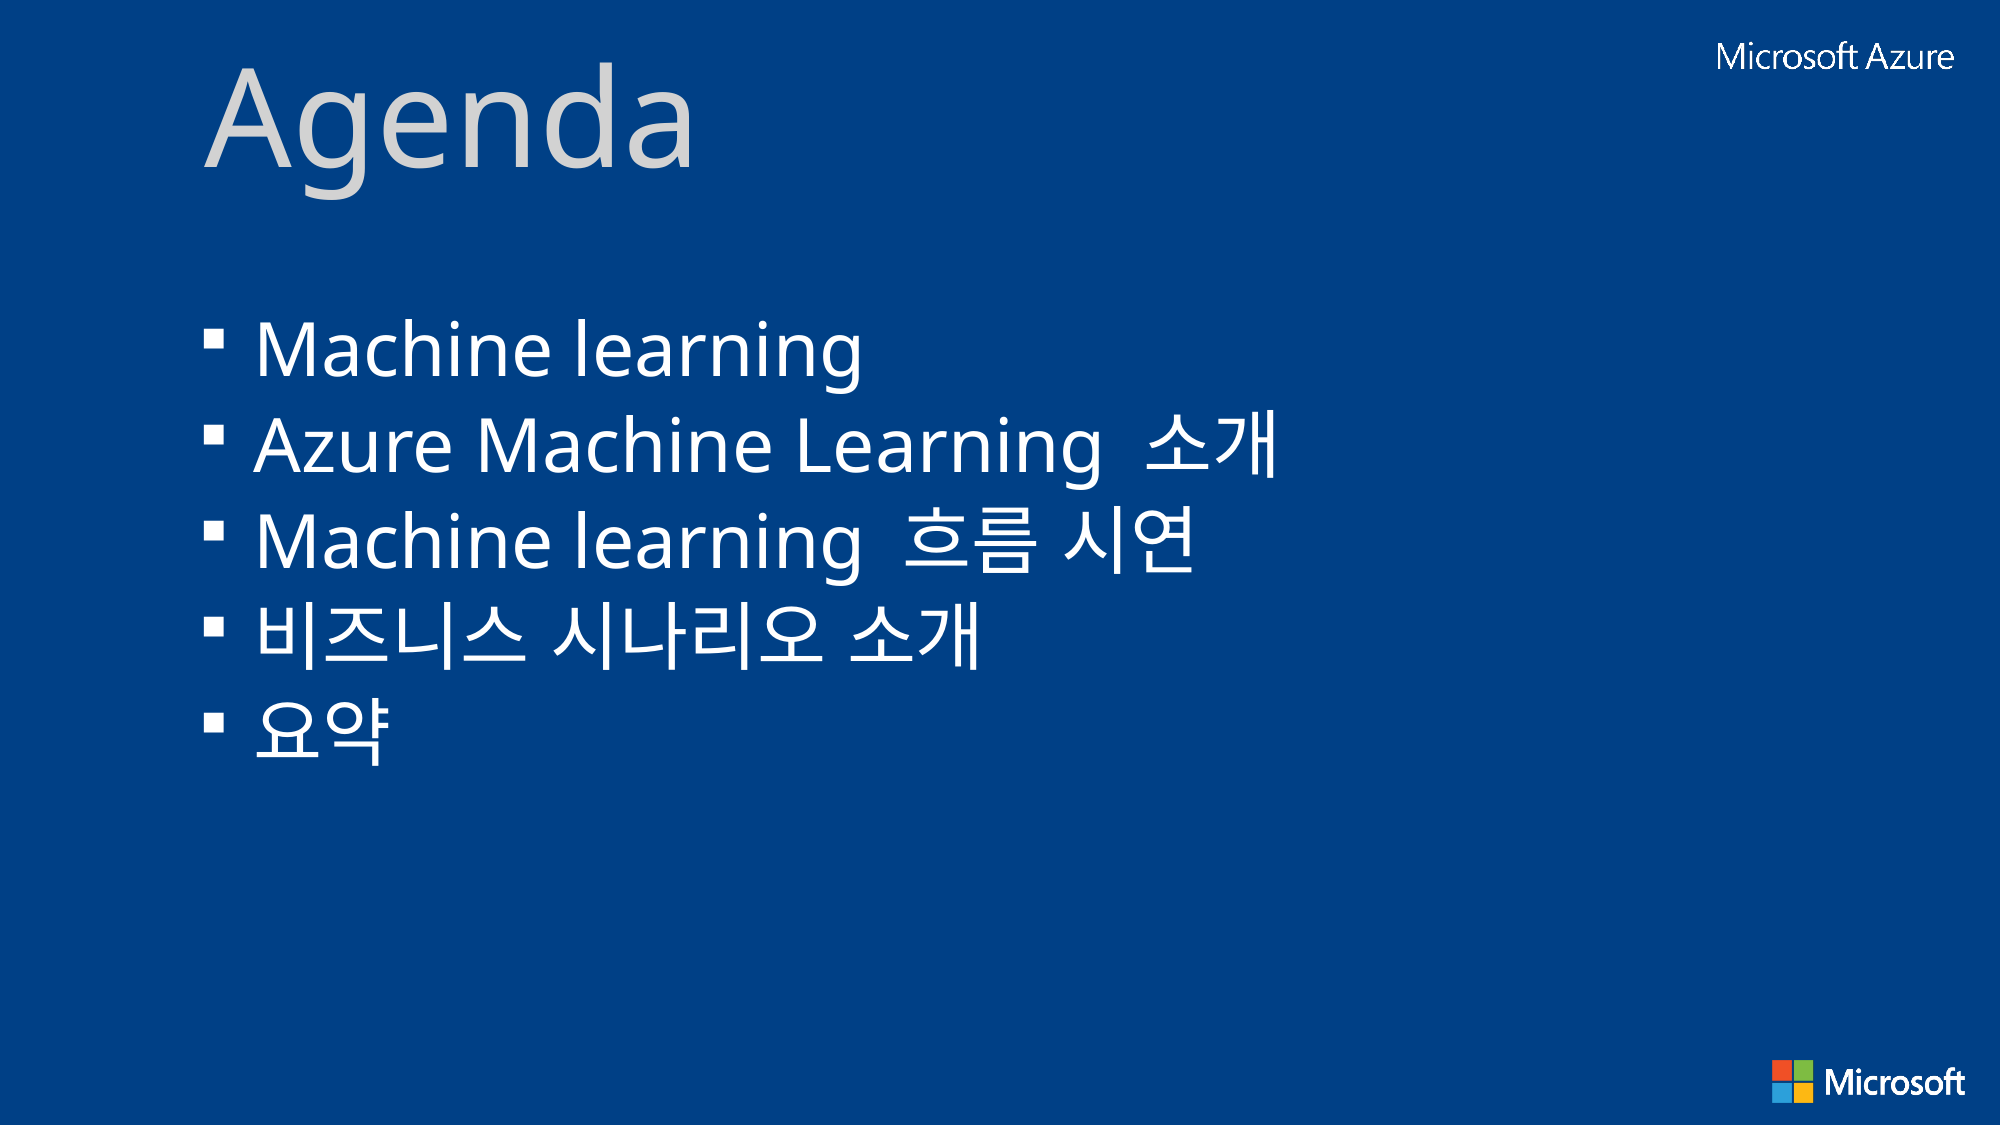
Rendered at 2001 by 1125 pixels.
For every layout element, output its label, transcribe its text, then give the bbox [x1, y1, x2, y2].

picture [1772, 1060, 1965, 1103]
text_box Machine learning Azure Machine Learning 소개 Machine learning 흐름 시연 비즈니스 시나리오 소개 요약 [168, 287, 1829, 801]
title Agenda [189, 22, 2000, 330]
